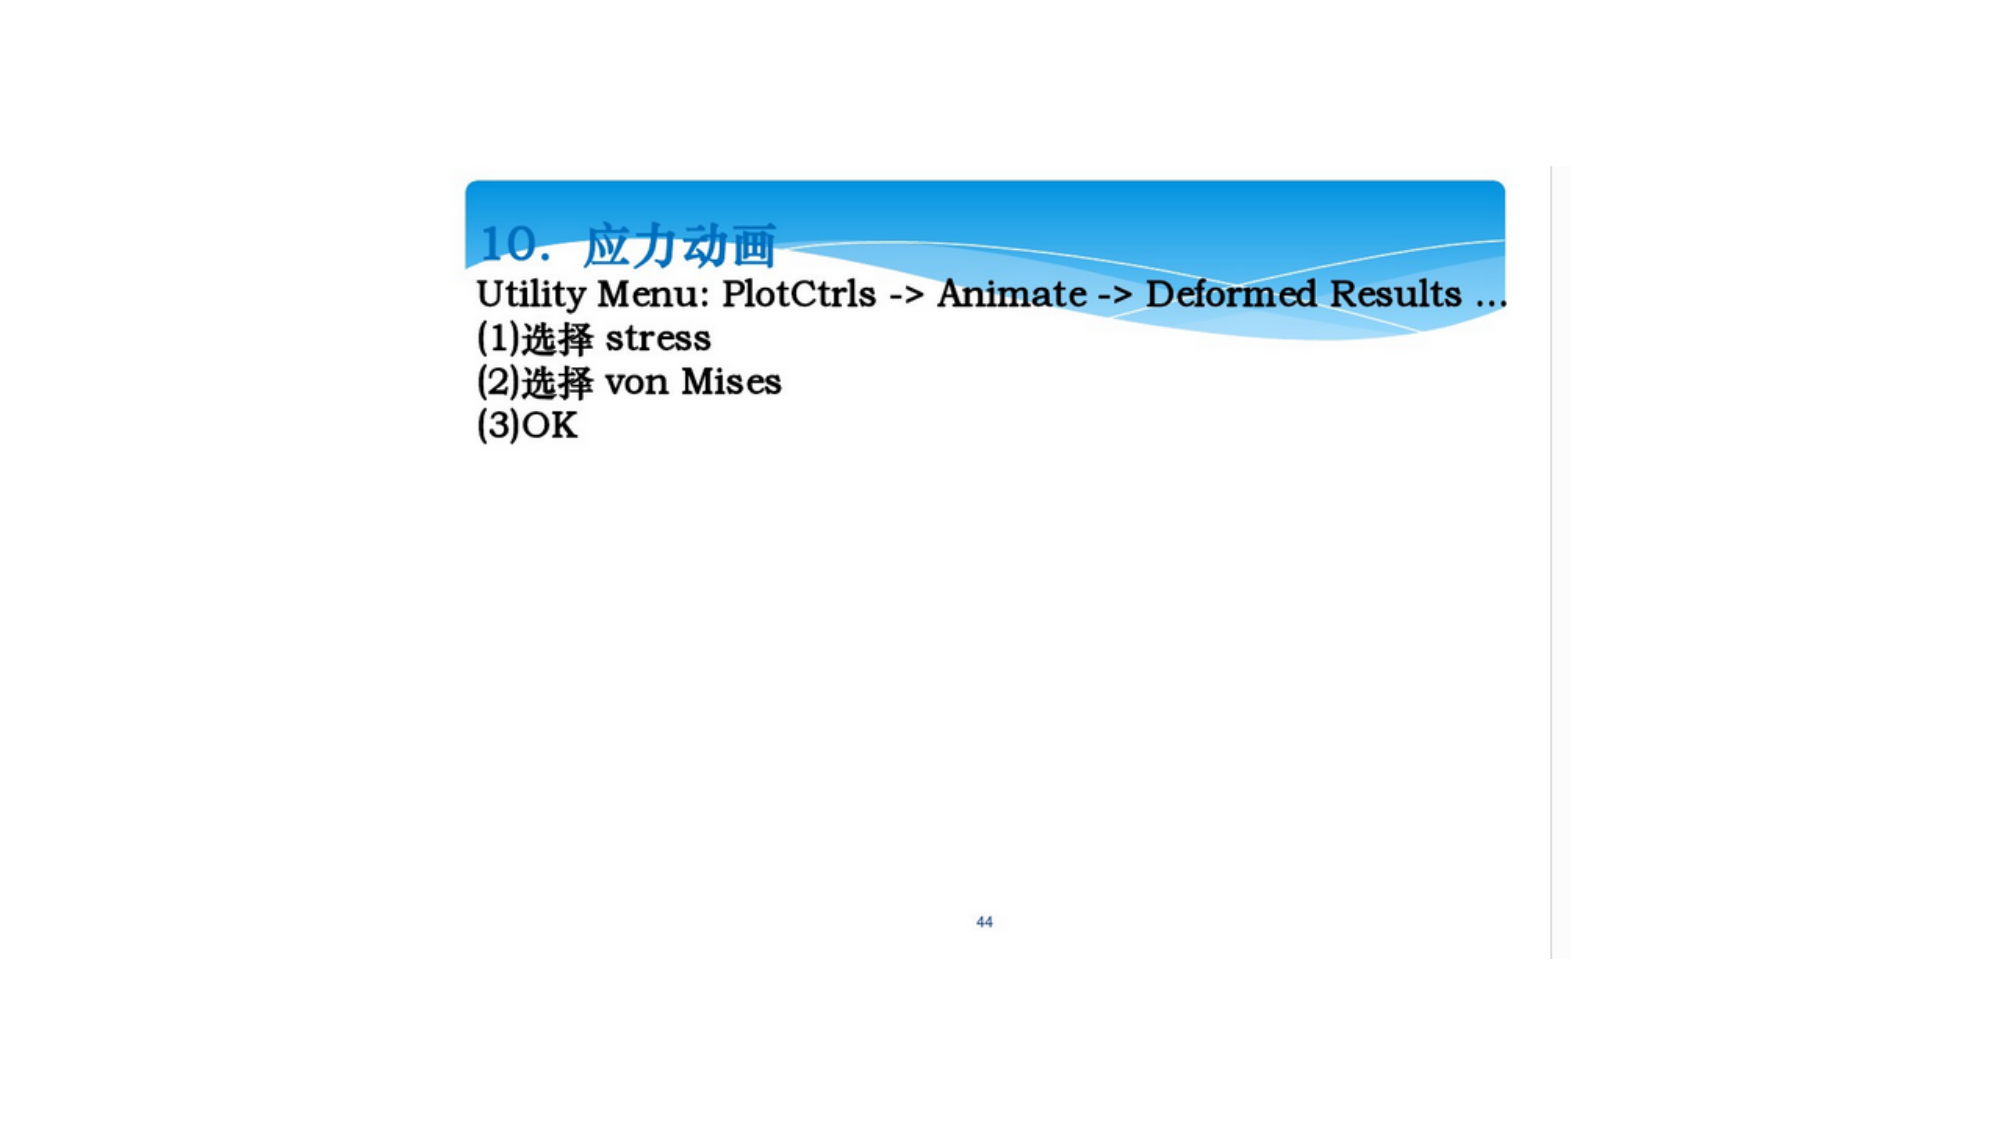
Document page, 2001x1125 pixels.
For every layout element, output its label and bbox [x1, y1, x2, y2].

picture [429, 166, 1571, 959]
